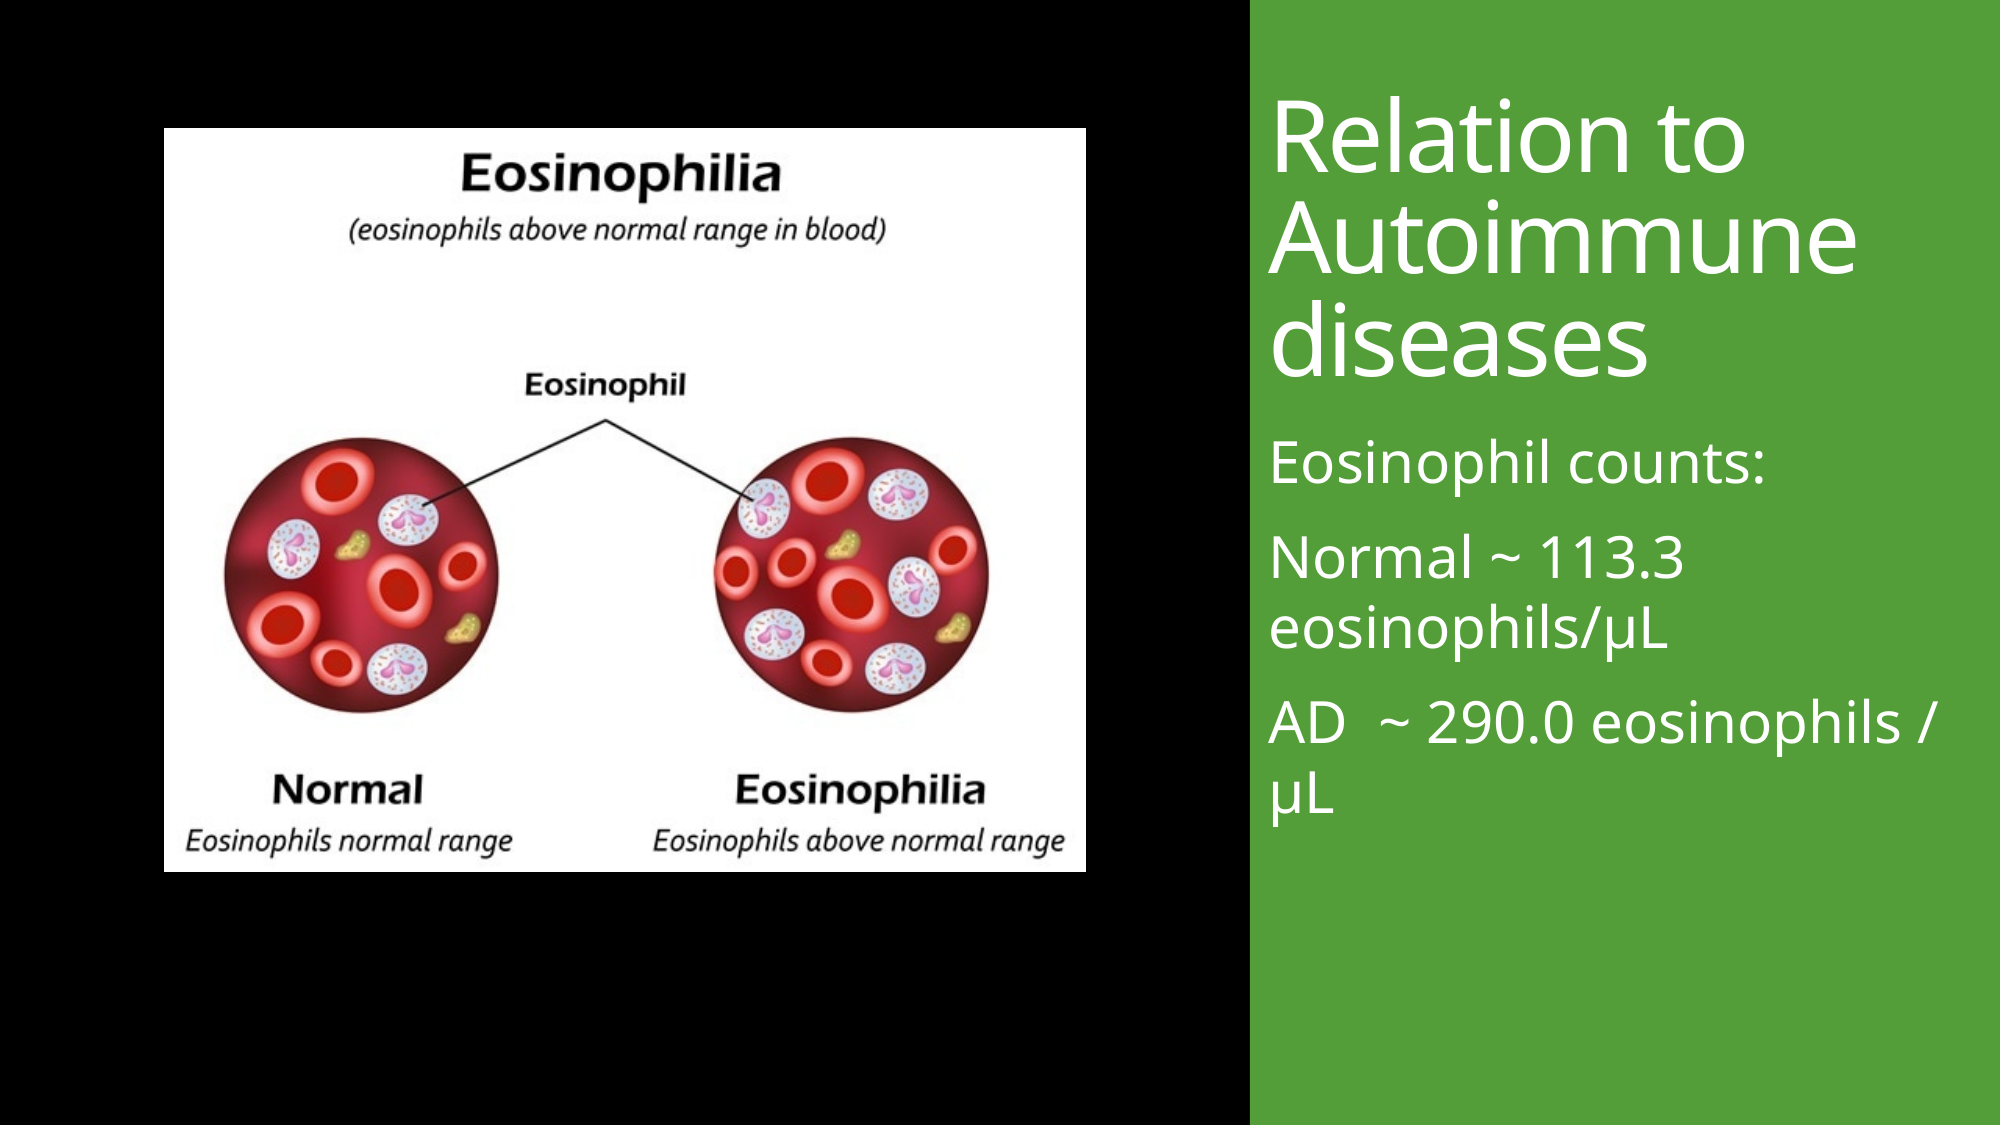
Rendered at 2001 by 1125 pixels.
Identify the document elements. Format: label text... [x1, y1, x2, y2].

list Eosinophil counts: Normal ~ 113.3 eosinophils/μL AD ~ 290.0 eosinophils / μL [1253, 418, 2000, 858]
title Relation to Autoimmune diseases [1253, 88, 2000, 404]
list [163, 128, 1087, 872]
